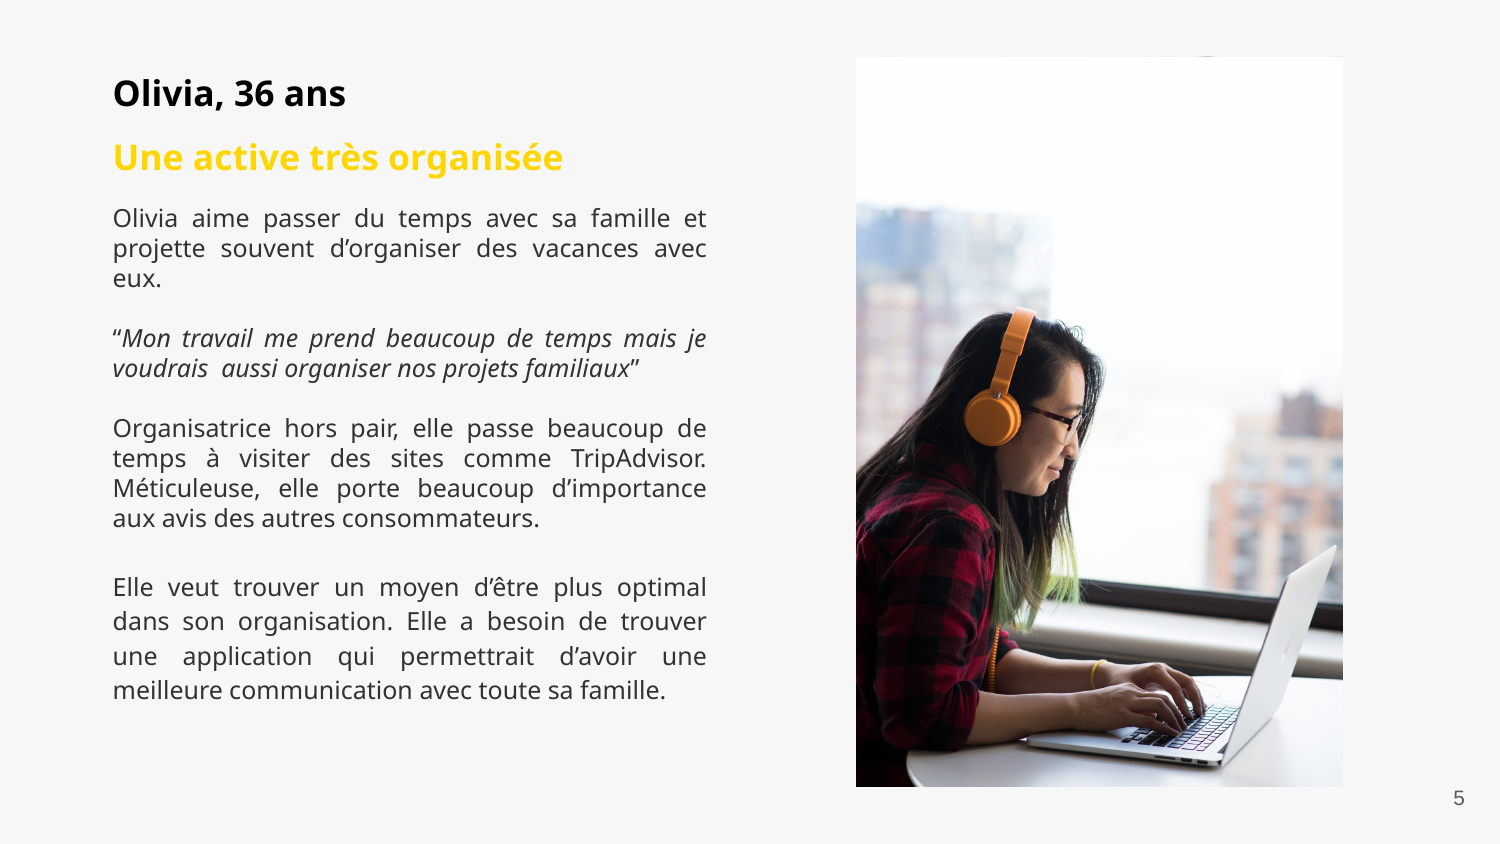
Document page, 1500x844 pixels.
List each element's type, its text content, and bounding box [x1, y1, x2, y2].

title Olivia, 36 ans Une active très organisée [97, 35, 910, 165]
list Olivia aime passer du temps avec sa famille et projette souvent d’organiser des vacances avec eux. “Mon travail me prend beaucoup de temps mais je voudrais aussi organiser nos projets familiaux” Organisatrice hors pair, elle passe beaucoup de temps à visiter des sites comme TripAdvisor. Méticuleuse, elle porte beaucoup d’importance aux avis des autres consommateurs. Elle veut trouver un moyen d’être plus optimal dans son organisation. Elle a besoin de trouver une application qui permettrait d’avoir une meilleure communication avec toute sa famille. [97, 187, 723, 813]
slide_number 5 [1389, 764, 1480, 830]
picture [855, 56, 1344, 787]
